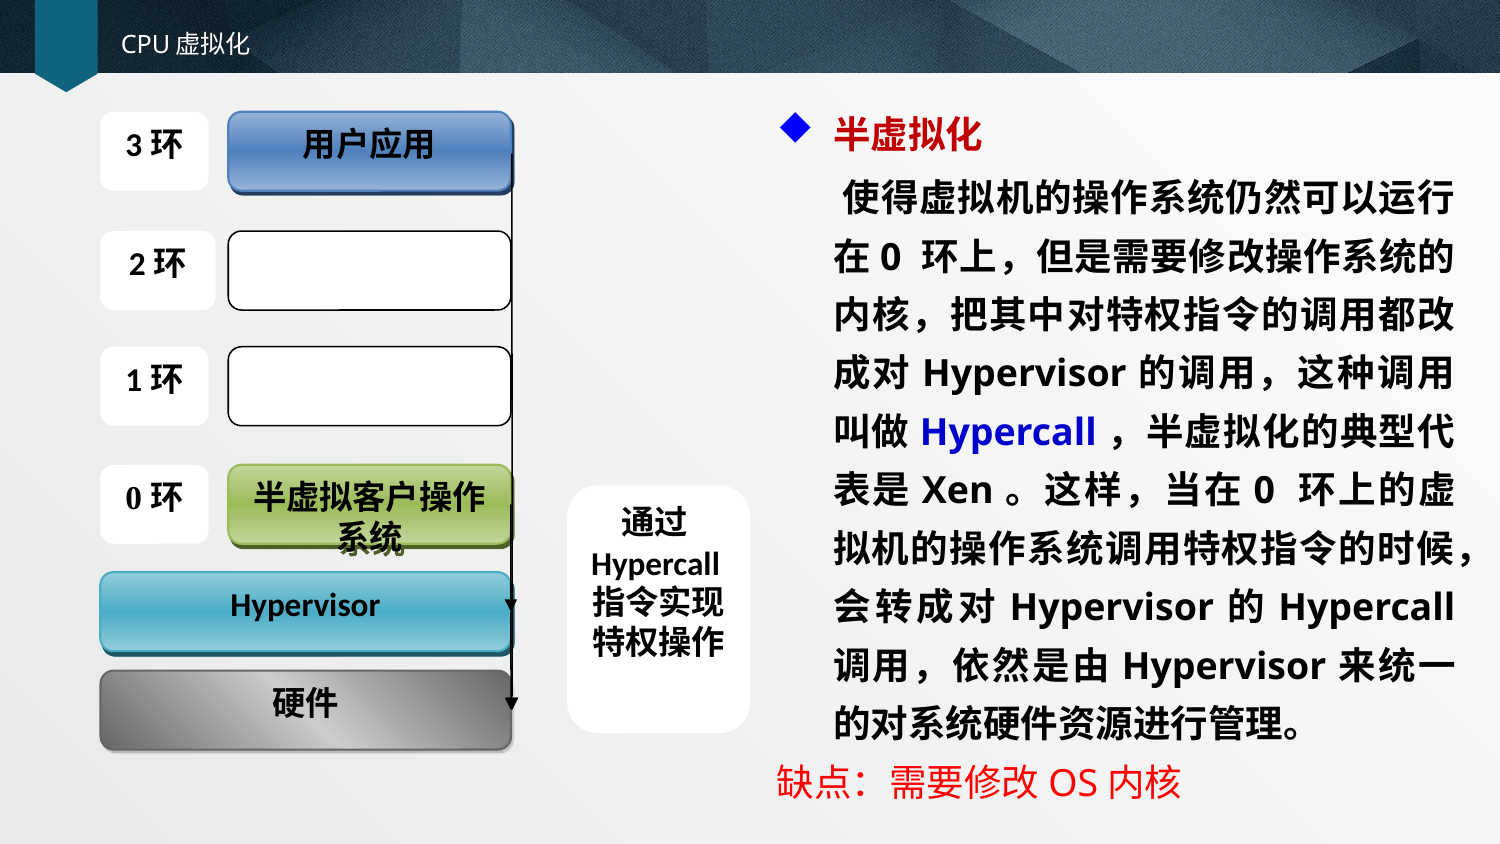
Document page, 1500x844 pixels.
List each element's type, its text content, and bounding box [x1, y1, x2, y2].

text_box 半虚拟化 使得虚拟机的操作系统仍然可以运行在0 环上，但是需要修改操作系统的内核，把其中对特权指令的调用都改成对Hypervisor的调用，这种调用叫做Hypercall，半虚拟化的典型代表是Xen。这样，当在0 环上的虚拟机的操作系统调用特权指令的时候，会转成对Hypervisor的Hypercall 调用，依然是由Hypervisor来统一的对系统硬件资源进行管理。 缺点：需要修改OS内核 [761, 94, 1471, 777]
title CPU虚拟化 [99, 20, 550, 66]
picture [0, 0, 34, 73]
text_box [100, 111, 751, 750]
picture [98, 0, 1500, 73]
